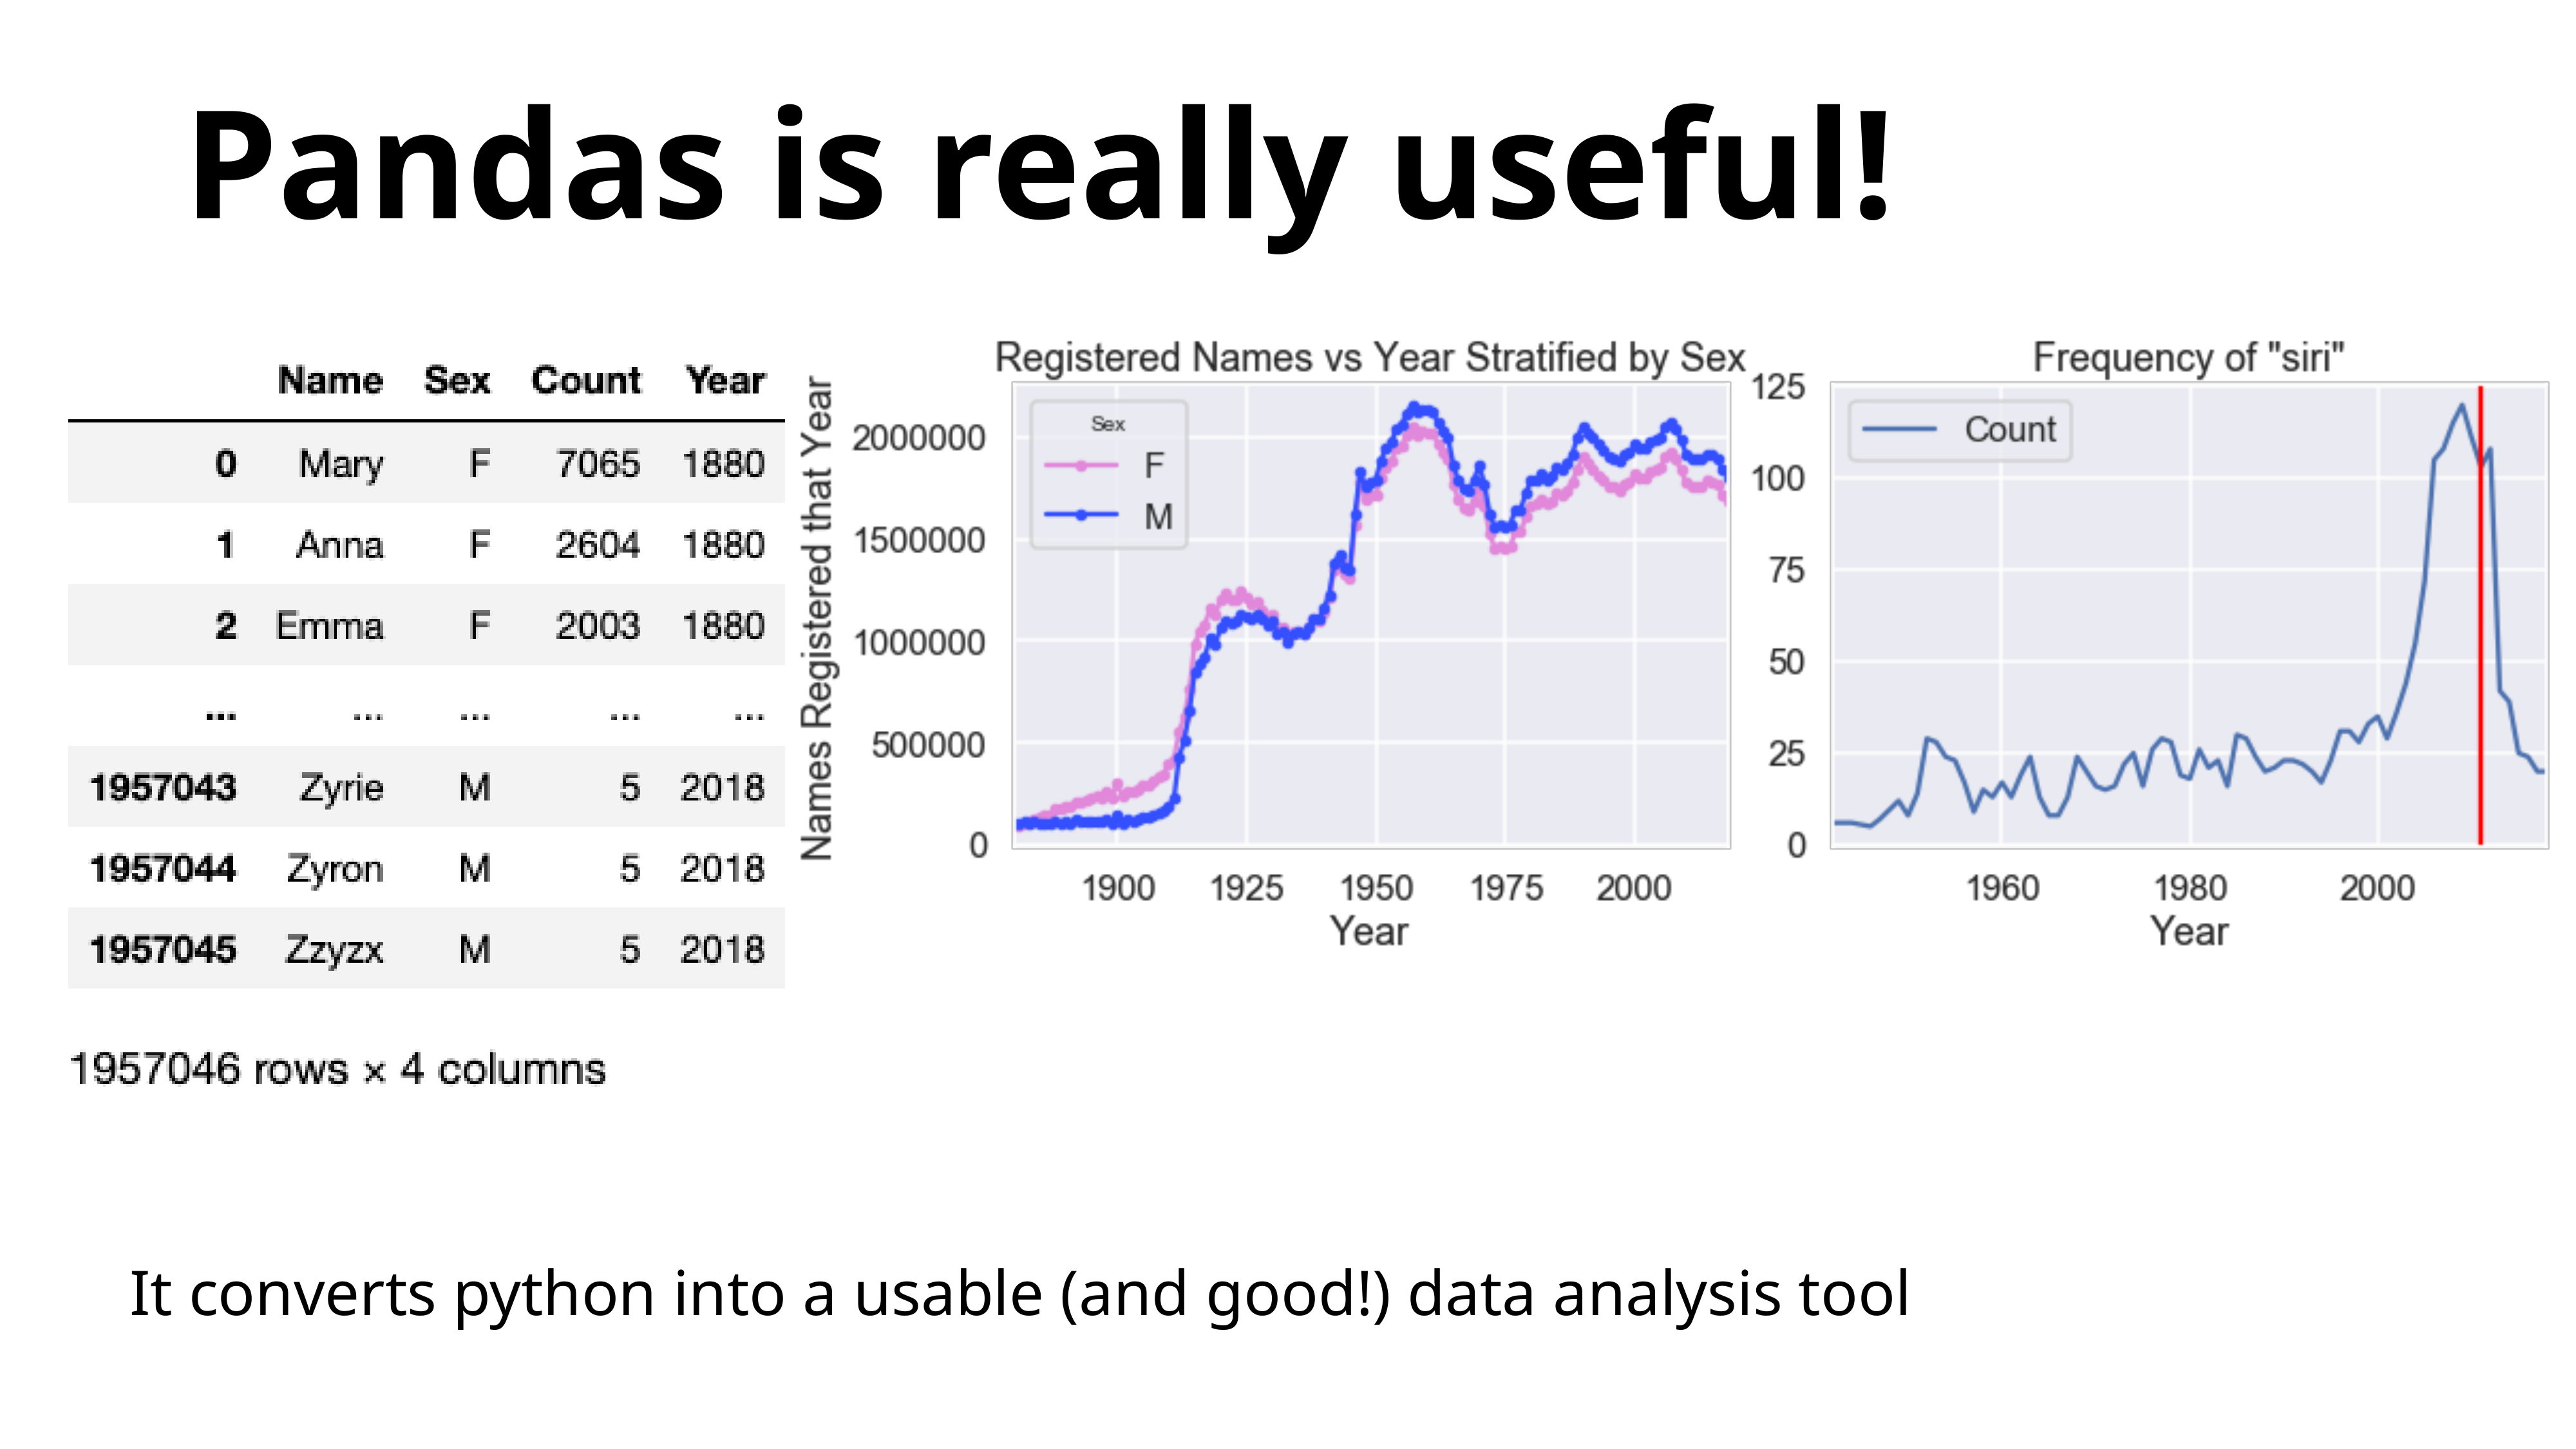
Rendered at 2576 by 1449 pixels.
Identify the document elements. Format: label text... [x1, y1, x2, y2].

picture [43, 327, 2562, 1122]
title Pandas is really useful! [178, 37, 2398, 279]
text_box It converts python into a usable (and good!) data analysis tool [124, 1170, 2344, 1412]
